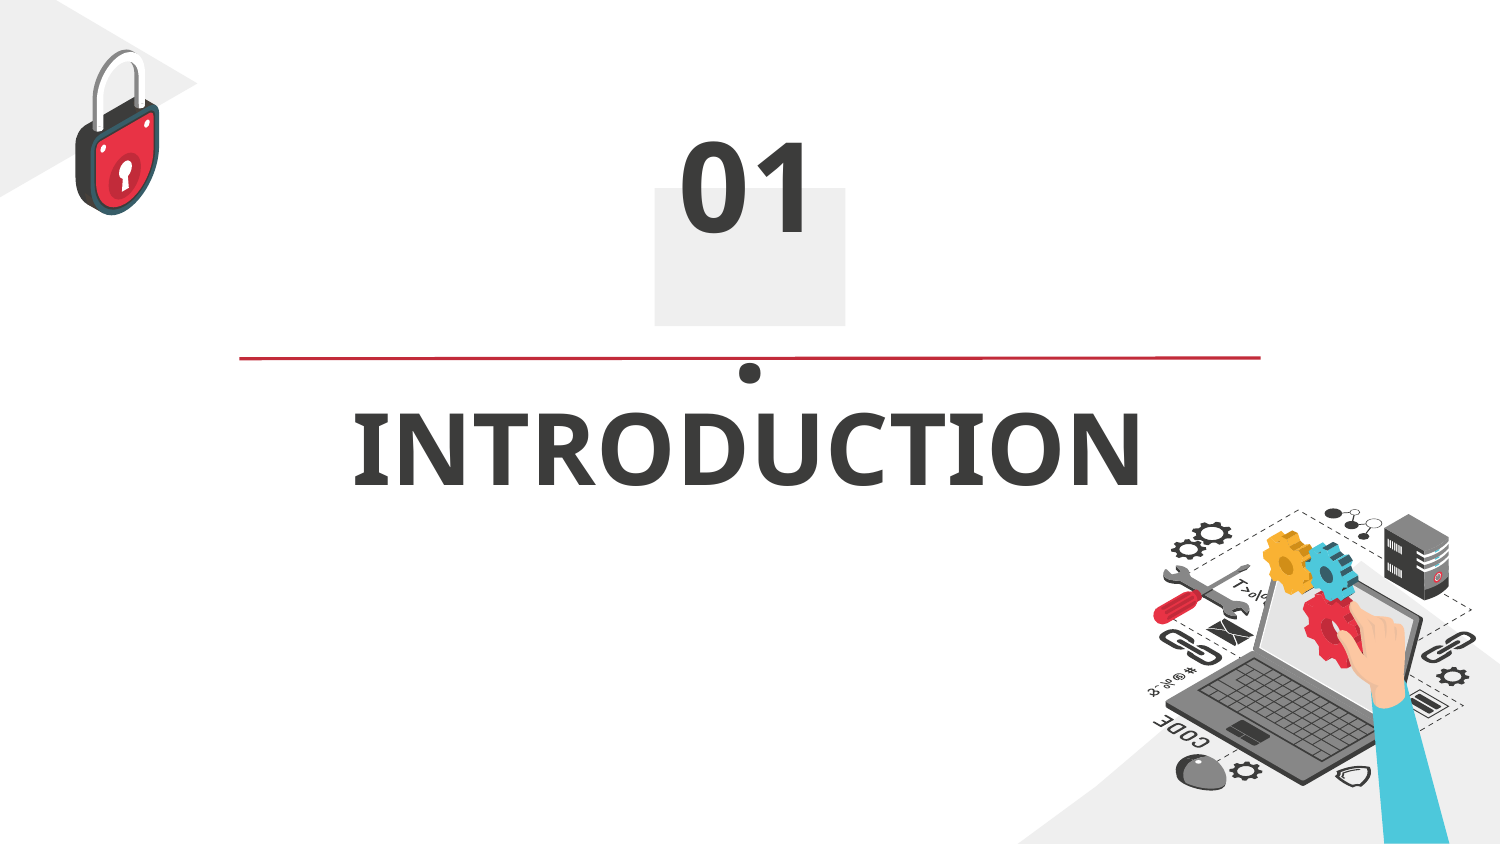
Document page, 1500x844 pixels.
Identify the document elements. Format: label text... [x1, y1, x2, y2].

title INTRODUCTION [239, 370, 1261, 509]
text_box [1147, 508, 1478, 844]
title 01. [654, 188, 846, 327]
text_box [75, 49, 160, 216]
